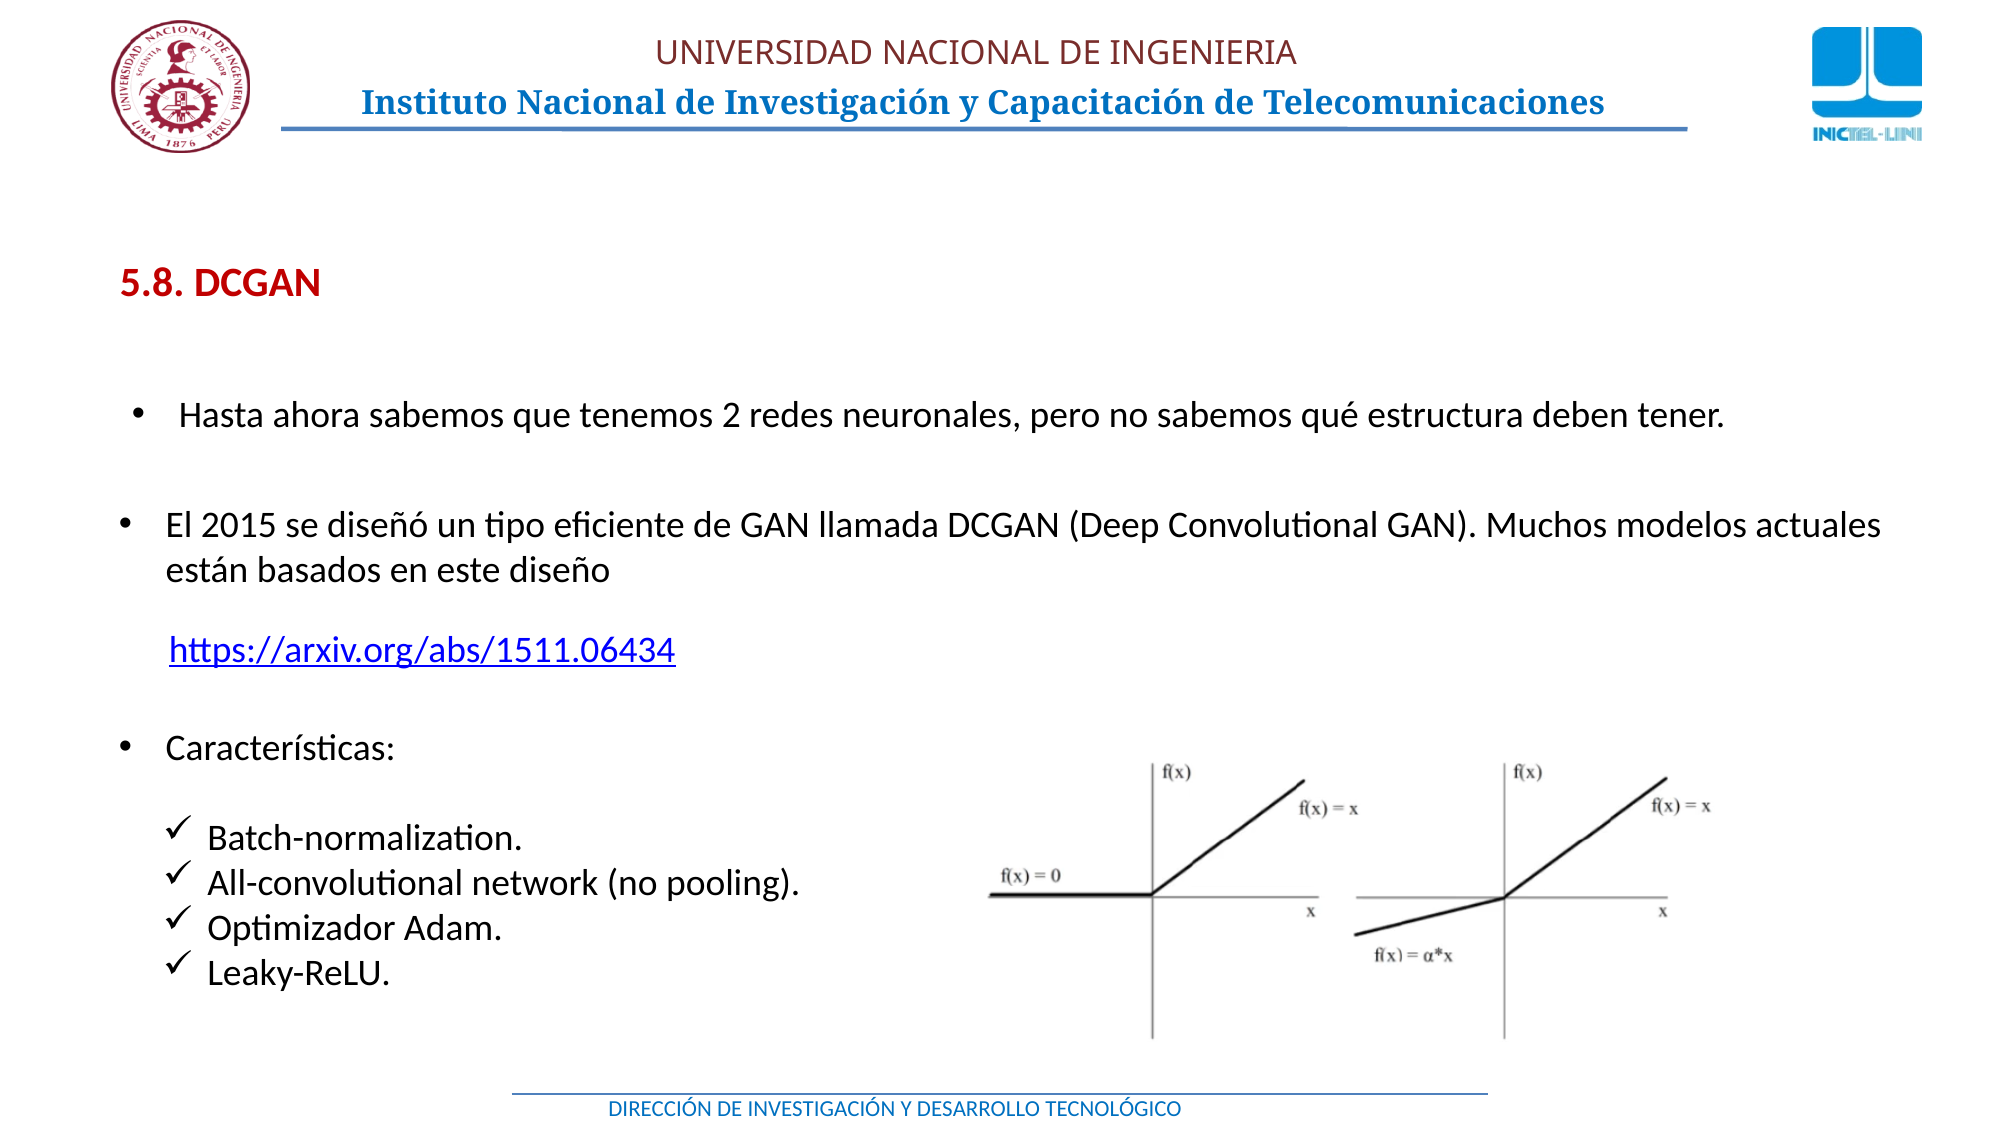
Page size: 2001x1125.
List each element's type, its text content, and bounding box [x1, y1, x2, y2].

text_box Hasta ahora sabemos que tenemos 2 redes neuronales, pero no sabemos qué estructura deben tener. [117, 382, 1743, 443]
picture [111, 20, 250, 153]
picture [983, 738, 1715, 1042]
picture [1912, 27, 1922, 33]
picture [1812, 27, 1922, 101]
text_box 5.8. DCGAN [105, 247, 337, 313]
picture [1812, 27, 1821, 38]
text_box https://arxiv.org/abs/1511.06434 [154, 617, 691, 678]
picture [1812, 109, 1922, 141]
text_box Características: Batch-normalization. All-convolutional network (no pooling). Optimizador Adam. Leaky-ReLU. [103, 715, 1965, 1001]
text_box El 2015 se diseñó un tipo eficiente de GAN llamada DCGAN (Deep Convolutional GAN). Muchos modelos actuales están basados en este diseño [103, 492, 1965, 598]
